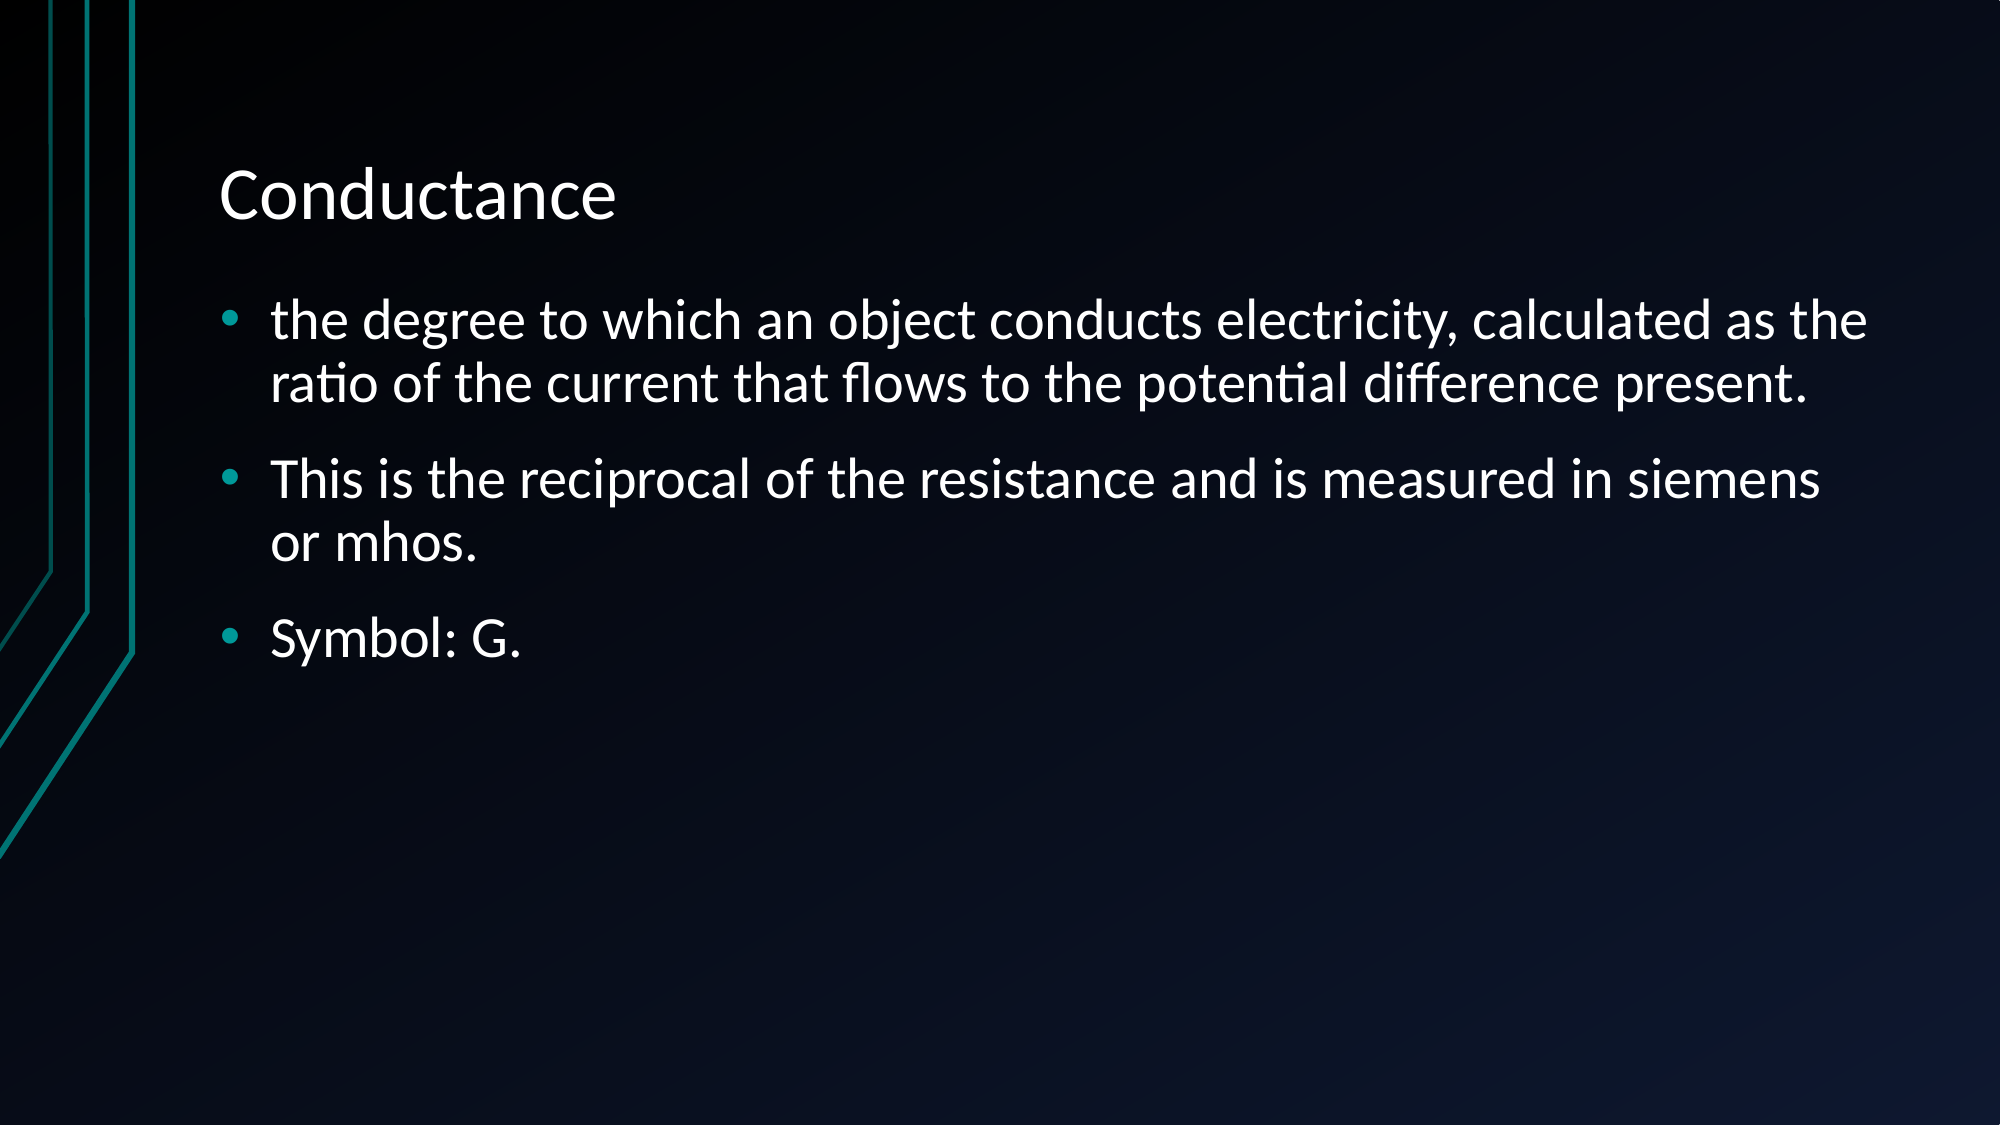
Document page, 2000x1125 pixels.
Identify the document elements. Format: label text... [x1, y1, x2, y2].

title Conductance [199, 45, 1900, 246]
list the degree to which an object conducts electricity, calculated as the ratio of the current that flows to the potential difference present. This is the reciprocal of the resistance and is measured in siemens or mhos. Symbol: G. [199, 279, 1900, 1012]
